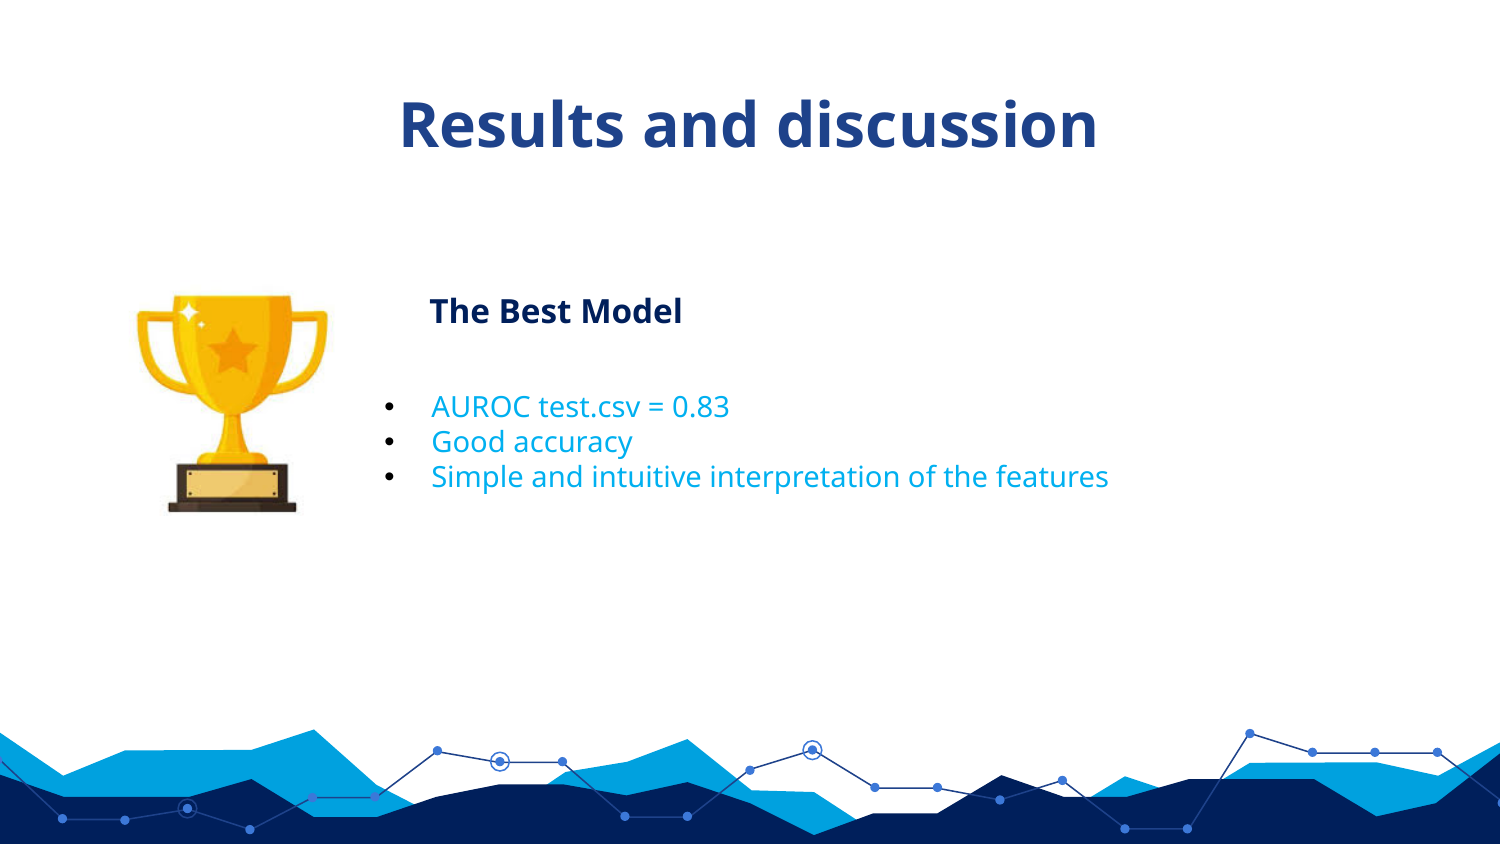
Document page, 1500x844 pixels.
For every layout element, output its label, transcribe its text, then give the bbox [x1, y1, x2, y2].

text_box [381, 272, 1500, 536]
text_box The Best Model [414, 282, 1323, 545]
picture [88, 259, 377, 549]
text_box AUROC test.csv = 0.83 Good accuracy Simple and intuitive interpretation of the features [381, 381, 1125, 501]
title Results and discussion [175, 57, 1324, 175]
